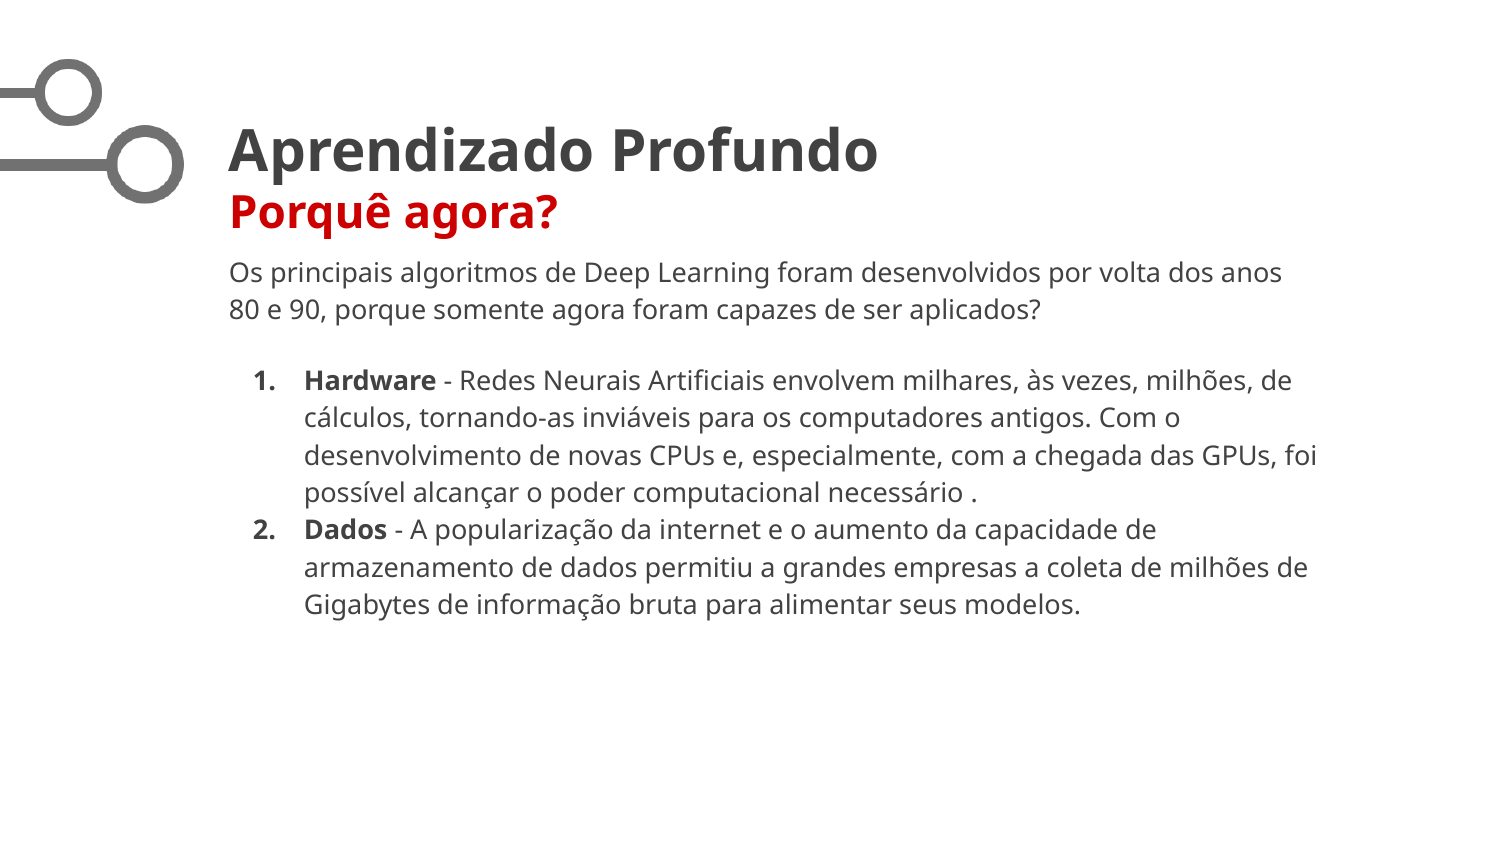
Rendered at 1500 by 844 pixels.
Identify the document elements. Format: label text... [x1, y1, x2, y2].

list Hardware - Redes Neurais Artificiais envolvem milhares, às vezes, milhões, de cálculos, tornando-as inviáveis para os computadores antigos. Com o desenvolvimento de novas CPUs e, especialmente, com a chegada das GPUs, foi possível alcançar o poder computacional necessário . Dados - A popularização da internet e o aumento da capacidade de armazenamento de dados permitiu a grandes empresas a coleta de milhões de Gigabytes de informação bruta para alimentar seus modelos. [213, 343, 1368, 844]
picture [0, 0, 1146, 635]
title Aprendizado Profundo Porquê agora? [213, 98, 1368, 263]
list Os principais algoritmos de Deep Learning foram desenvolvidos por volta dos anos 80 e 90, porque somente agora foram capazes de ser aplicados? [213, 263, 1318, 436]
